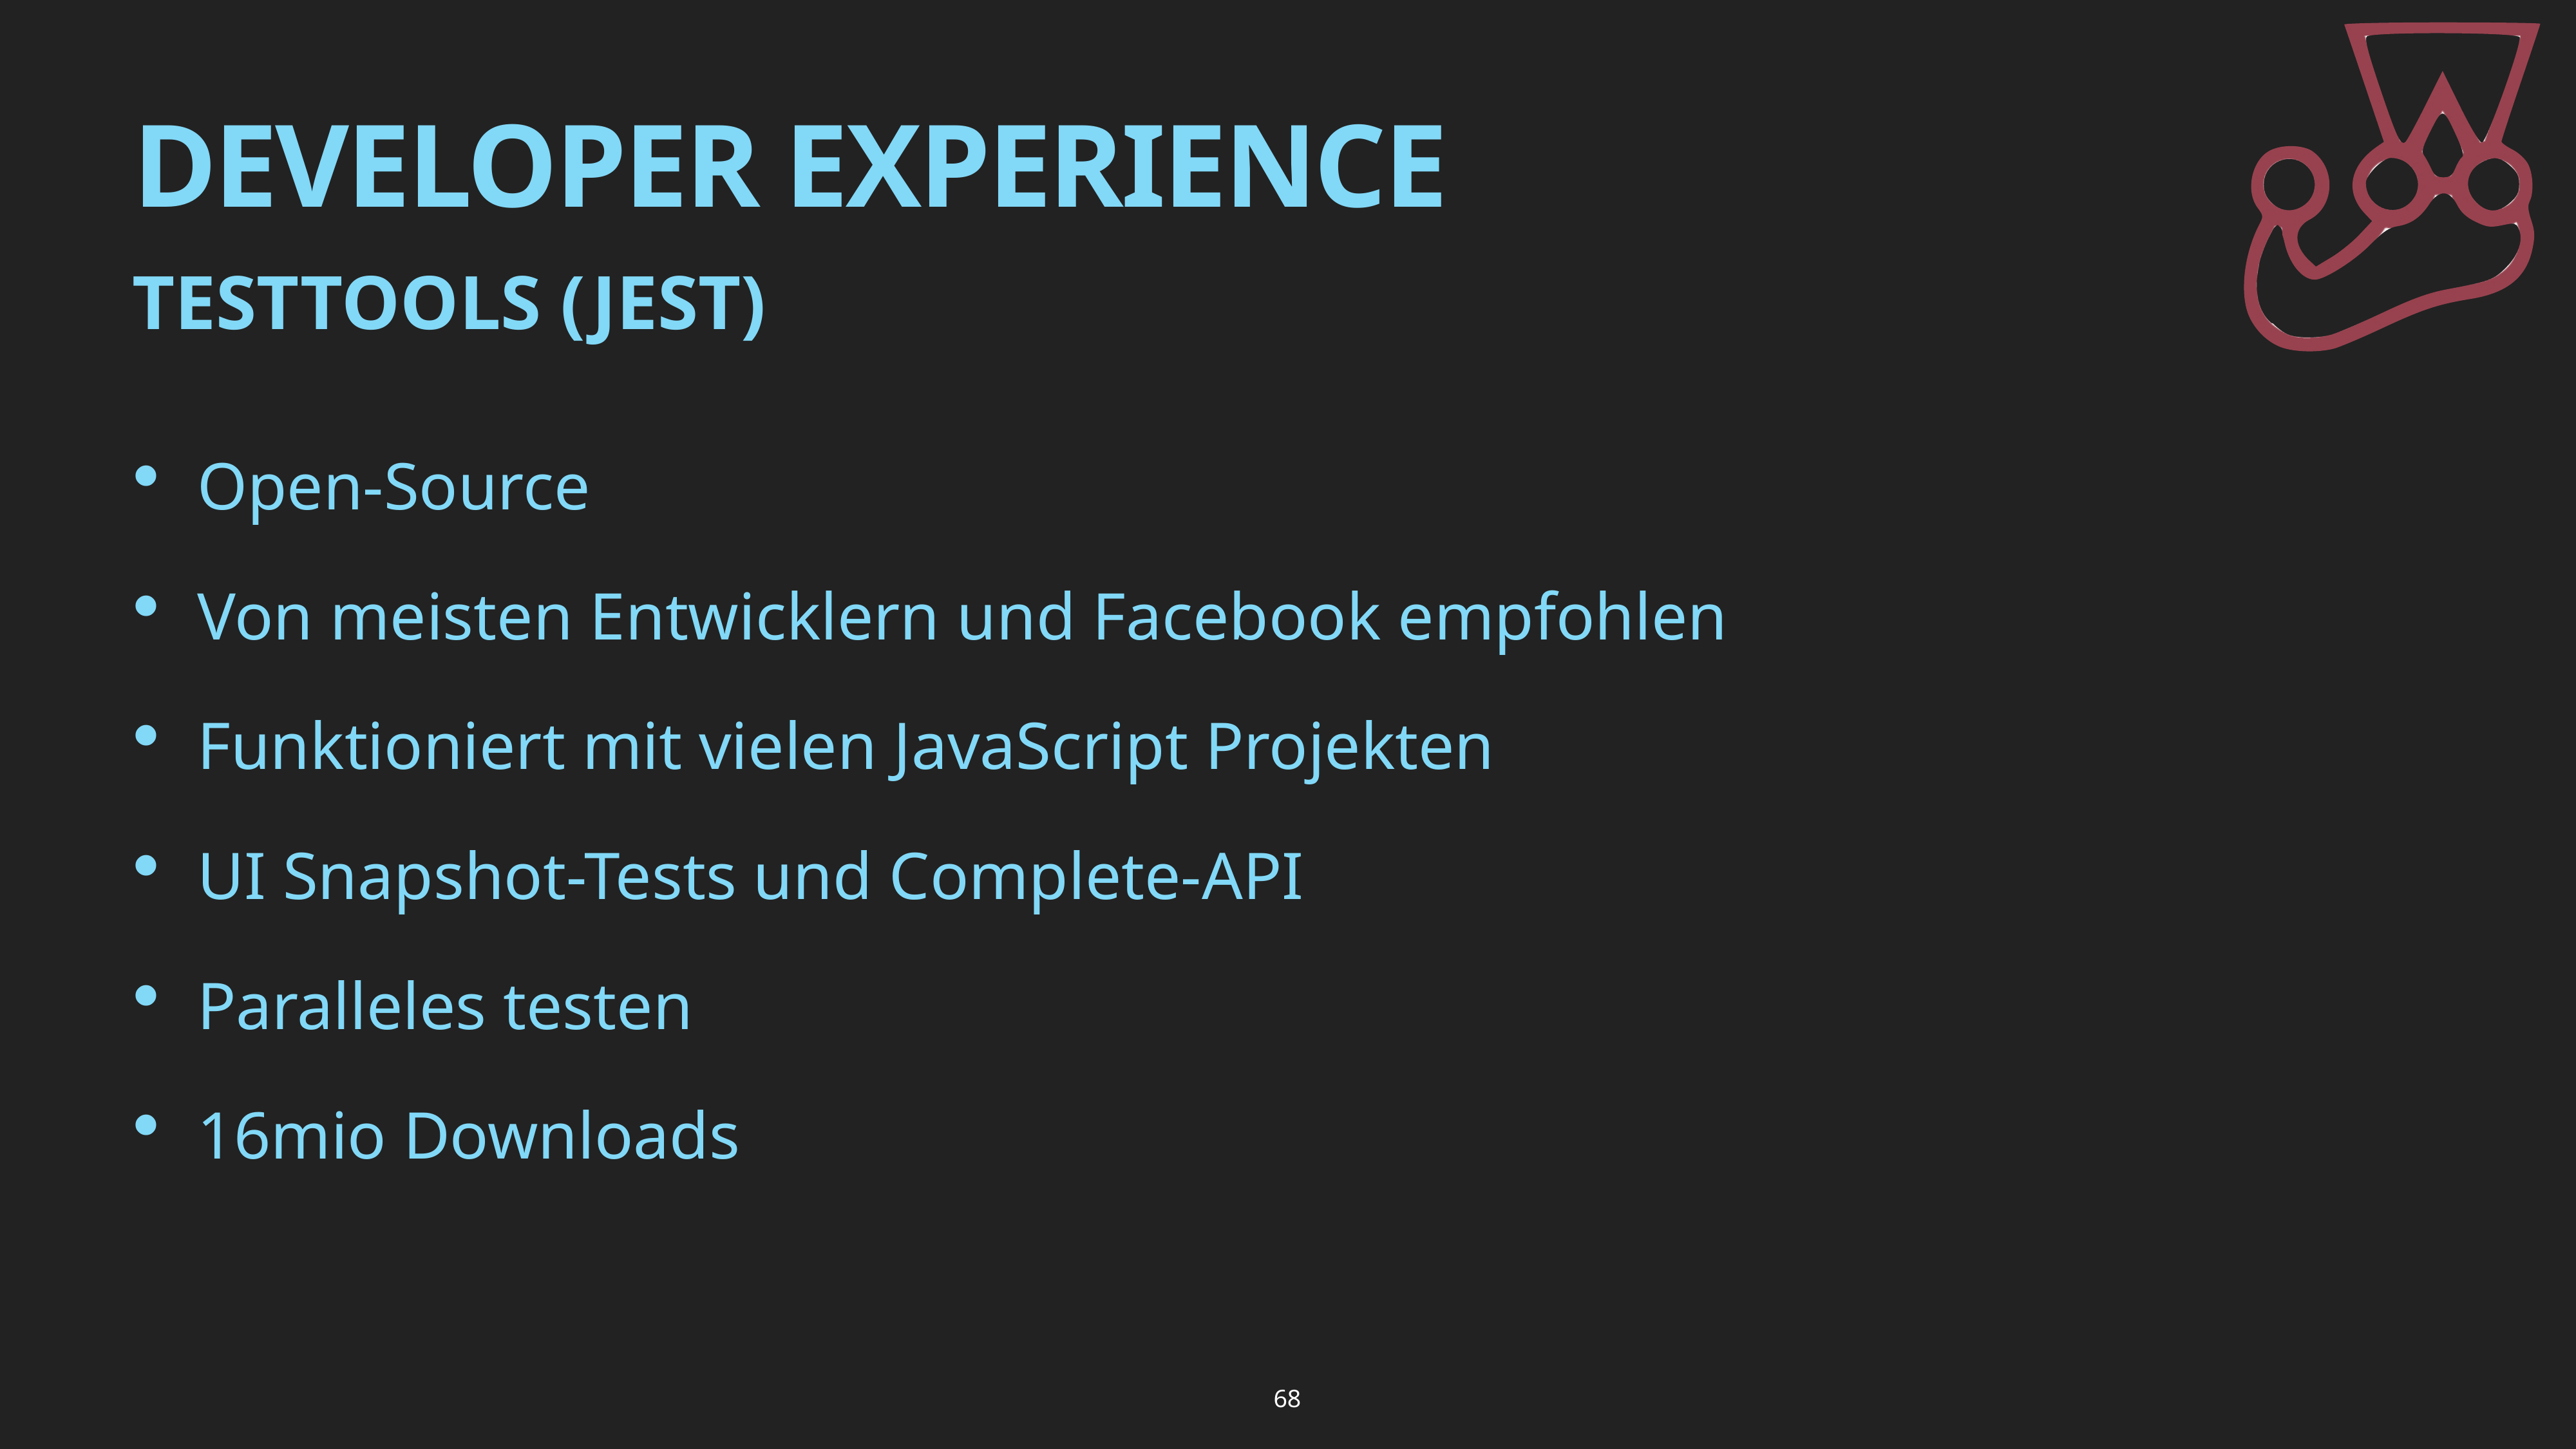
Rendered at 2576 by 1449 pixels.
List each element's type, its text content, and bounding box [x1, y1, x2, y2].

list TESTTOOLS (JEST) [127, 250, 2244, 350]
list Open-Source Von meisten Entwicklern und Facebook empfohlen Funktioniert mit vielen JavaScript Projekten UI Snapshot-Tests und Complete-API Paralleles testen 16mio Downloads [127, 448, 2449, 1321]
title DEVELOPER EXPERIENCE [127, 113, 2244, 250]
picture [2244, 22, 2541, 352]
slide_number 68 [1257, 1381, 1318, 1422]
